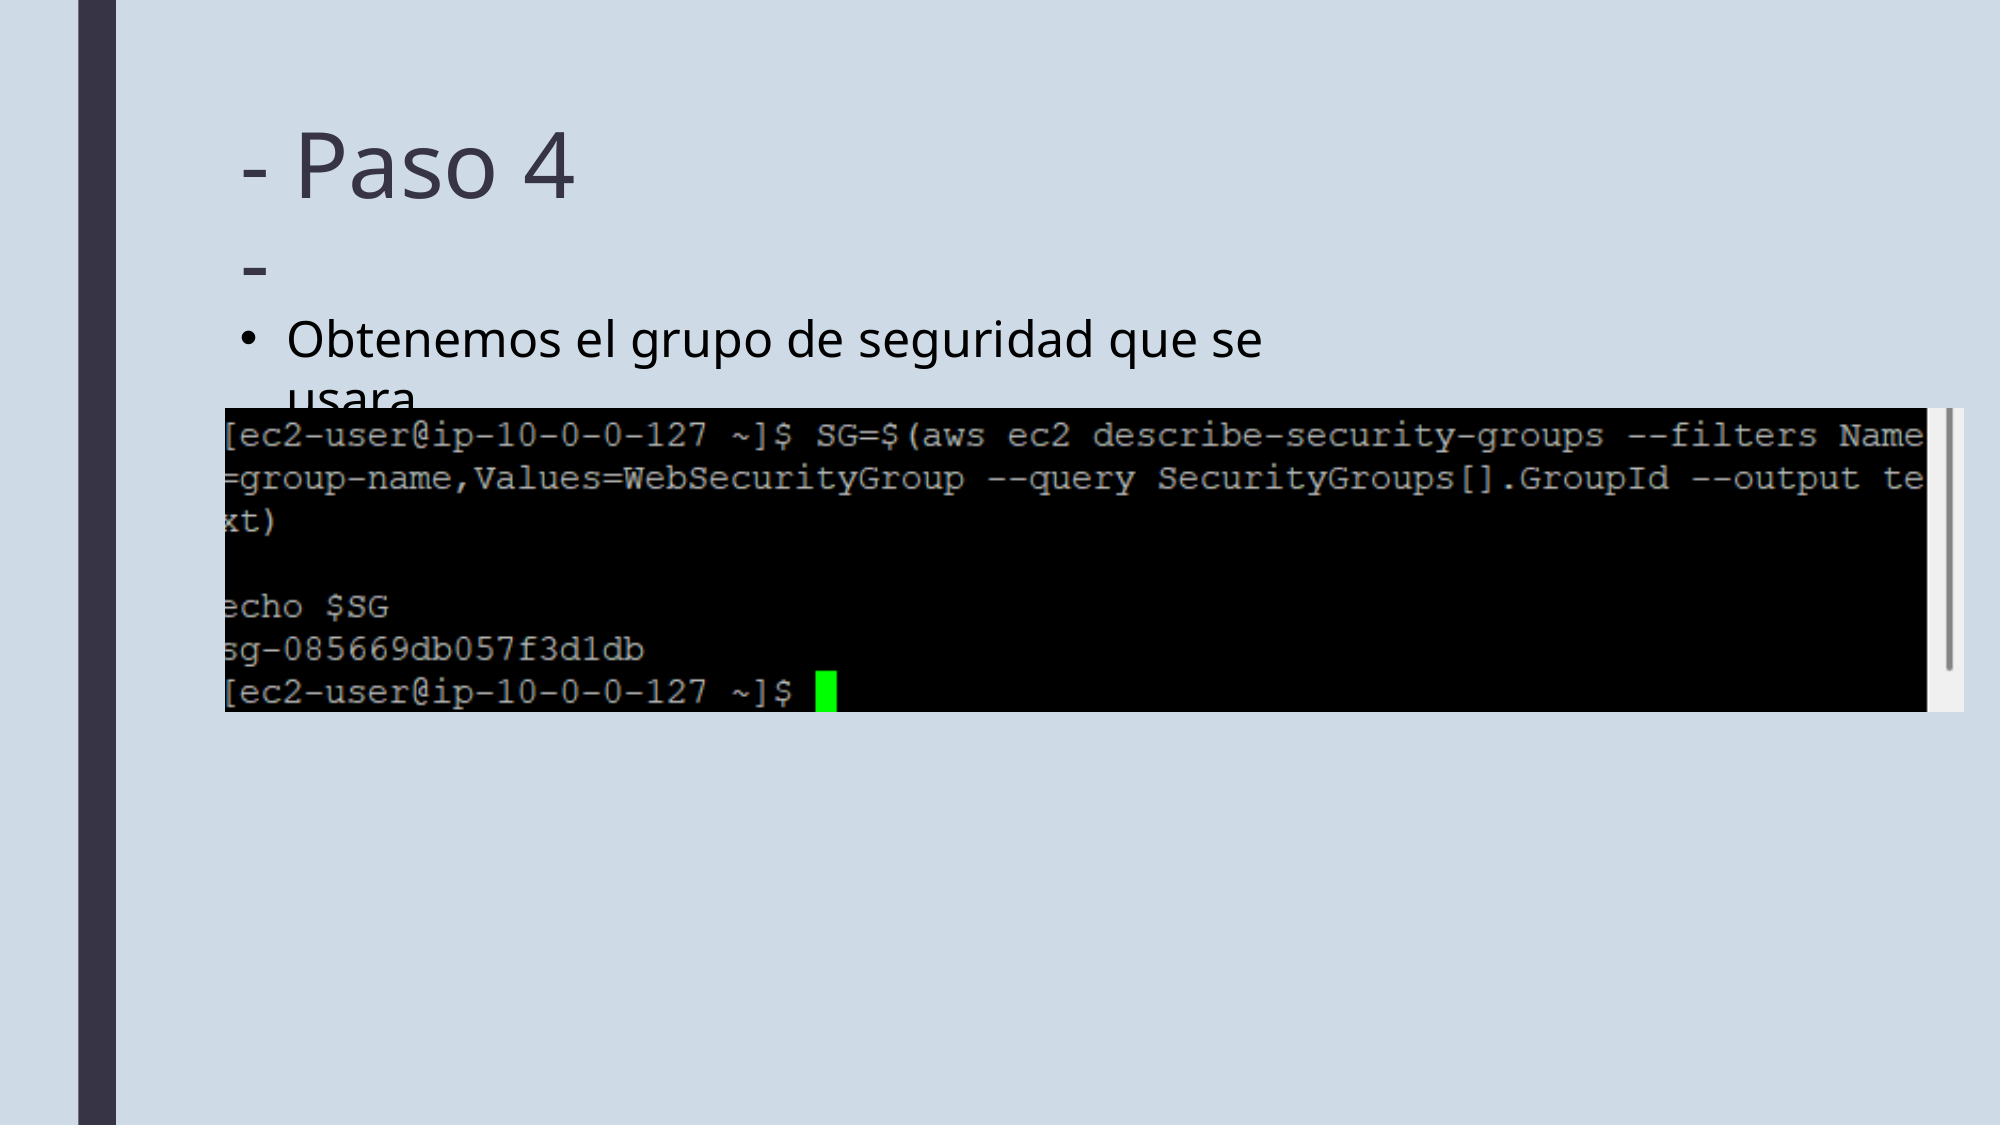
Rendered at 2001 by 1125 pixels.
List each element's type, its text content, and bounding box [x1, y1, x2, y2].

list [224, 408, 1964, 712]
text_box Obtenemos el grupo de seguridad que se usara. [224, 299, 1350, 408]
title - Paso 4 - [225, 112, 643, 252]
